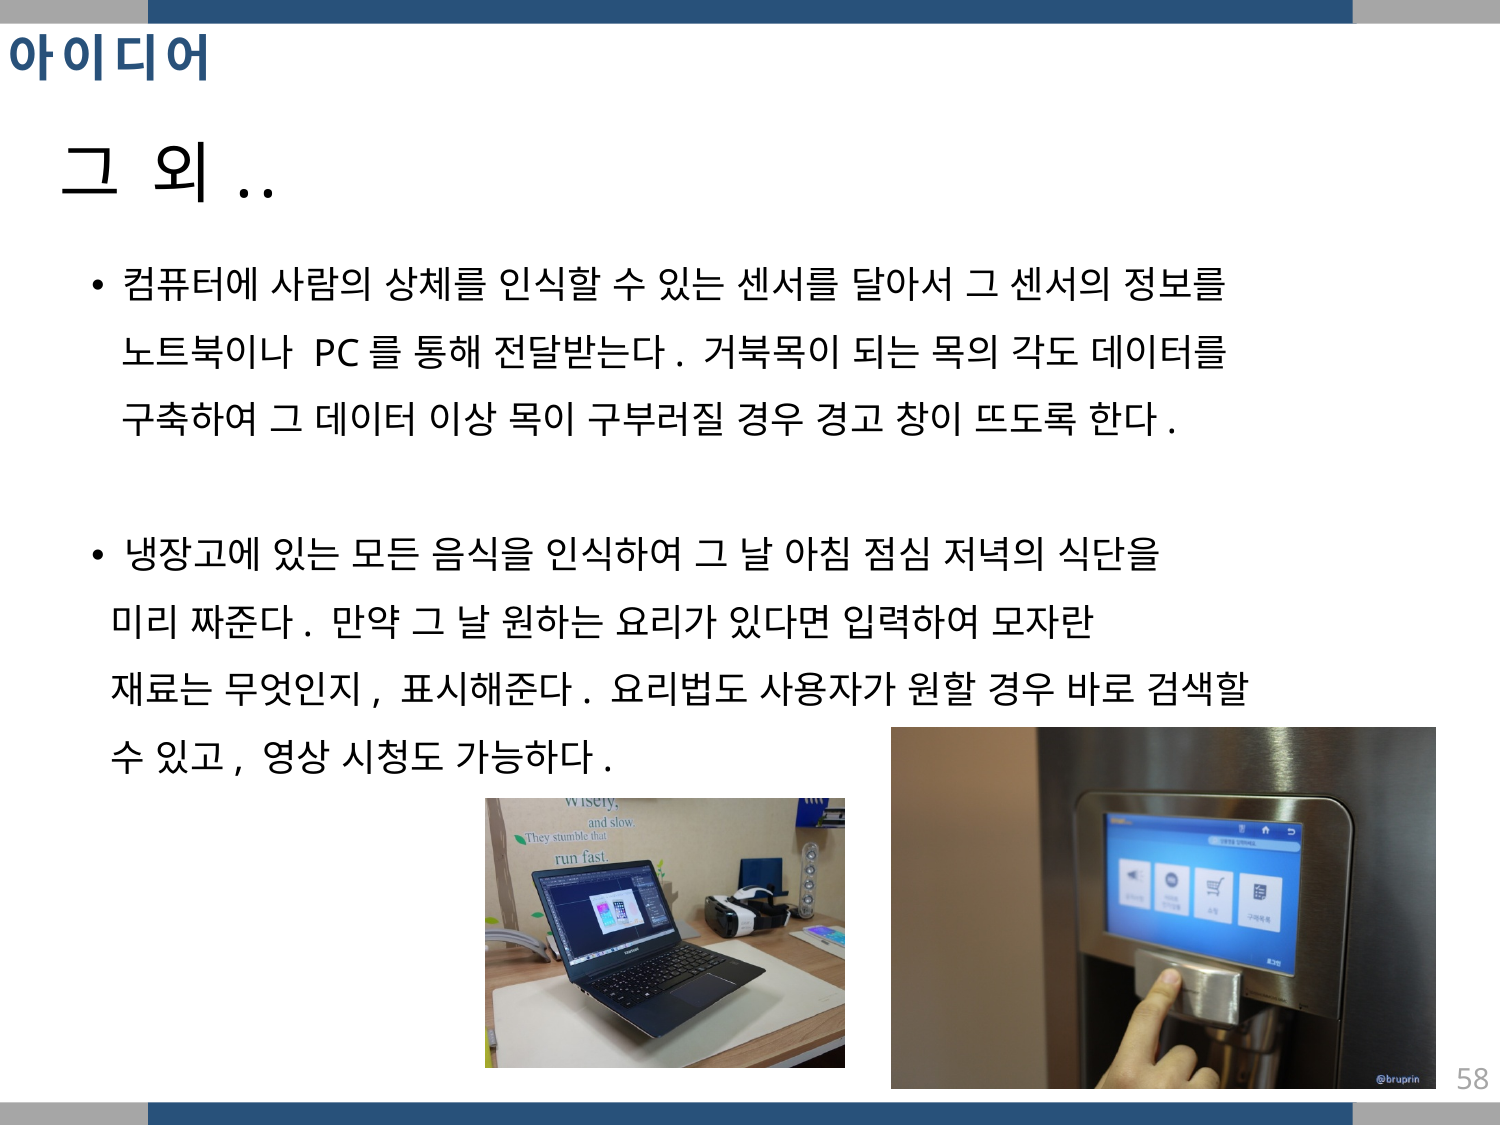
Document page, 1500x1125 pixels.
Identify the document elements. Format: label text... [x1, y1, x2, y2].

picture [485, 798, 845, 1069]
text_box 그 외.. [44, 123, 1306, 219]
text_box 컴퓨터에 사람의 상체를 인식할 수 있는 센서를 달아서 그 센서의 정보를 노트북이나 PC를 통해 전달받는다. 거북목이 되는 목의 각도 데이터를 구축하여 그 데이터 이상 목이 구부러질 경우 경고 창이 뜨도록 한다. 냉장고에 있는 모든 음식을 인식하여 그 날 아침 점심 저녁의 식단을 미리 짜준다. 만약 그 날 원하는 요리가 있다면 입력하여 모자란 재료는 무엇인지, 표시해준다. 요리법도 사용자가 원할 경우 바로 검색할 수 있고, 영상 시청도 가능하다. [76, 231, 1400, 787]
text_box 아이디어 [0, 19, 621, 94]
text_box 58 [1325, 1052, 1500, 1103]
picture [891, 727, 1436, 1089]
